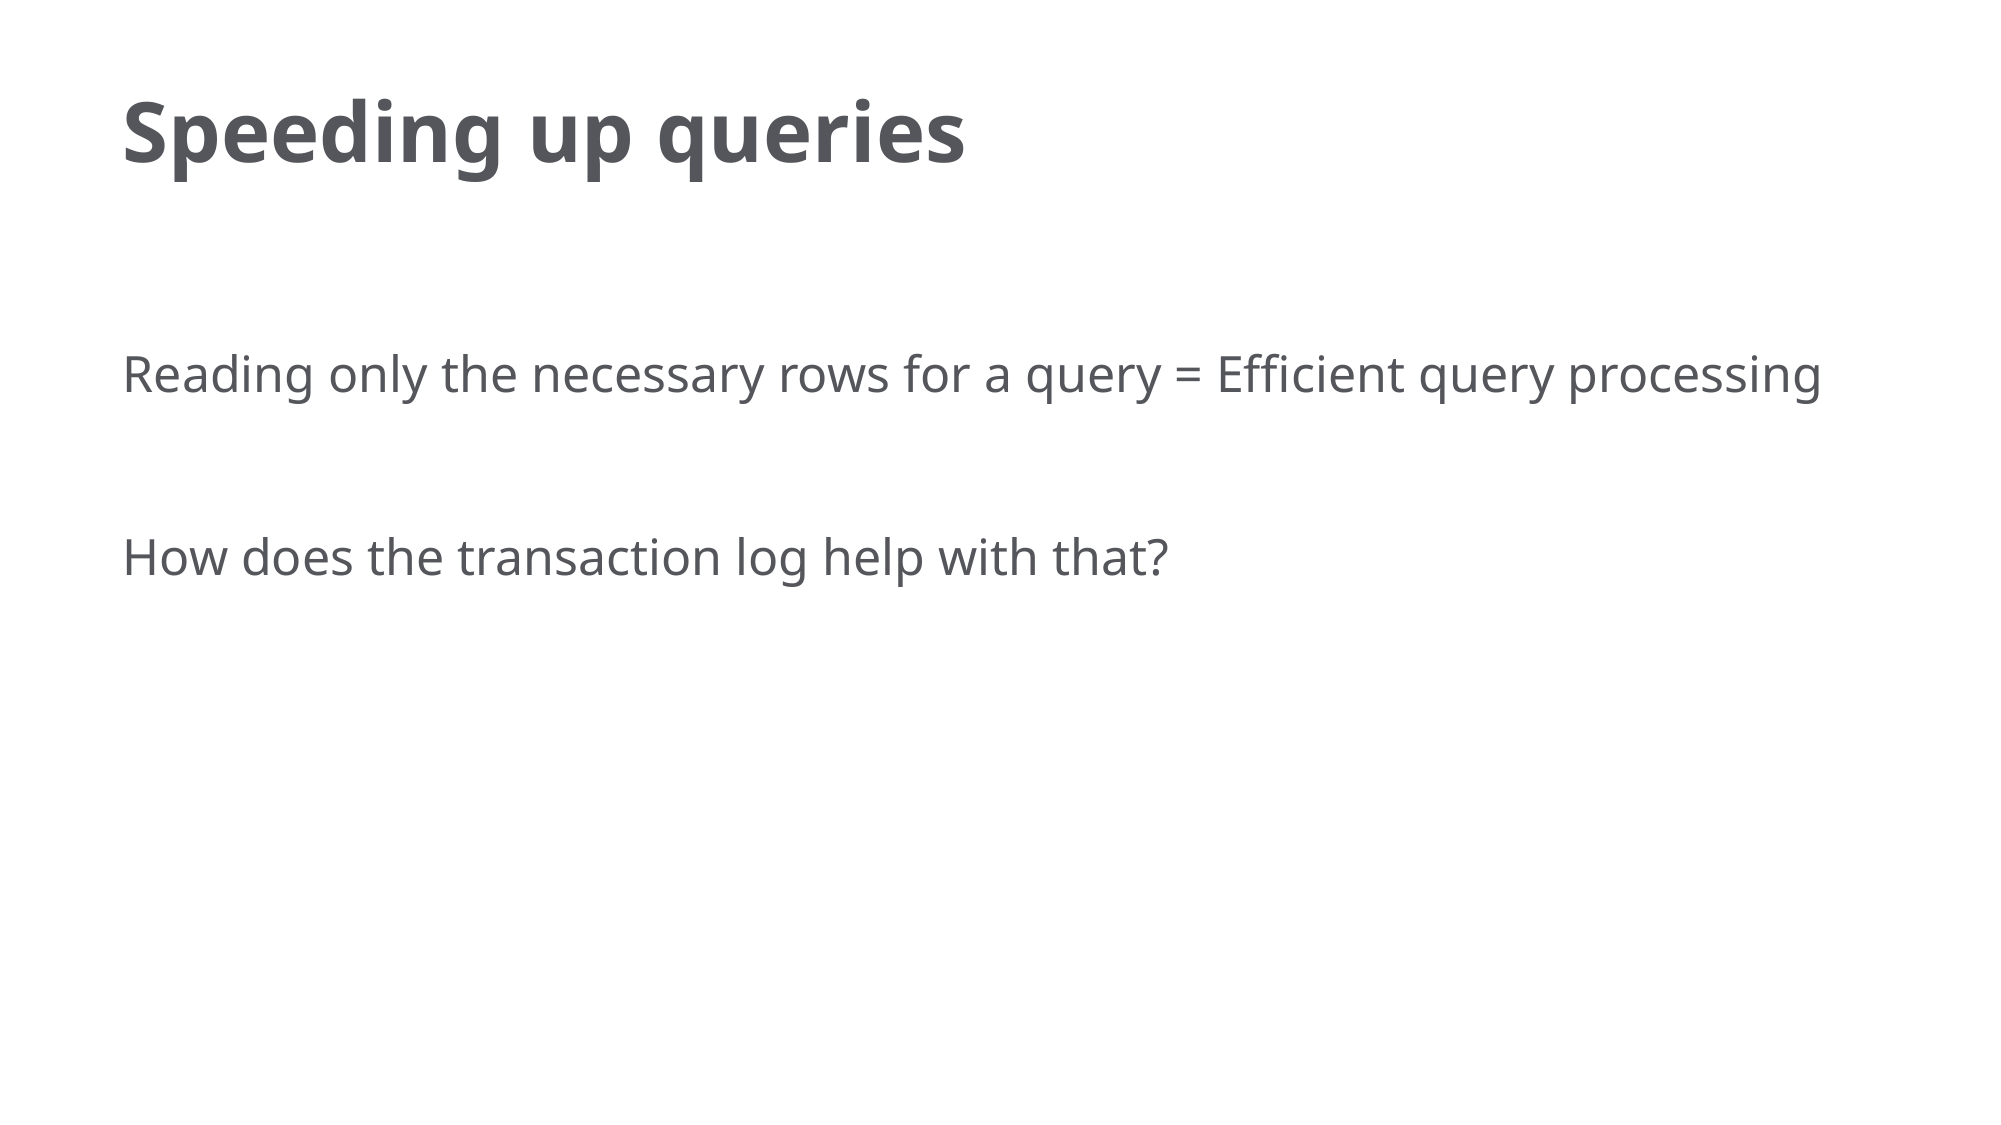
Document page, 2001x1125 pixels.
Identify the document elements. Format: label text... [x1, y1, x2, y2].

title Speeding up queries [122, 87, 1873, 184]
list Reading only the necessary rows for a query = Efficient query processing How does the transaction log help with that? [122, 250, 1872, 931]
